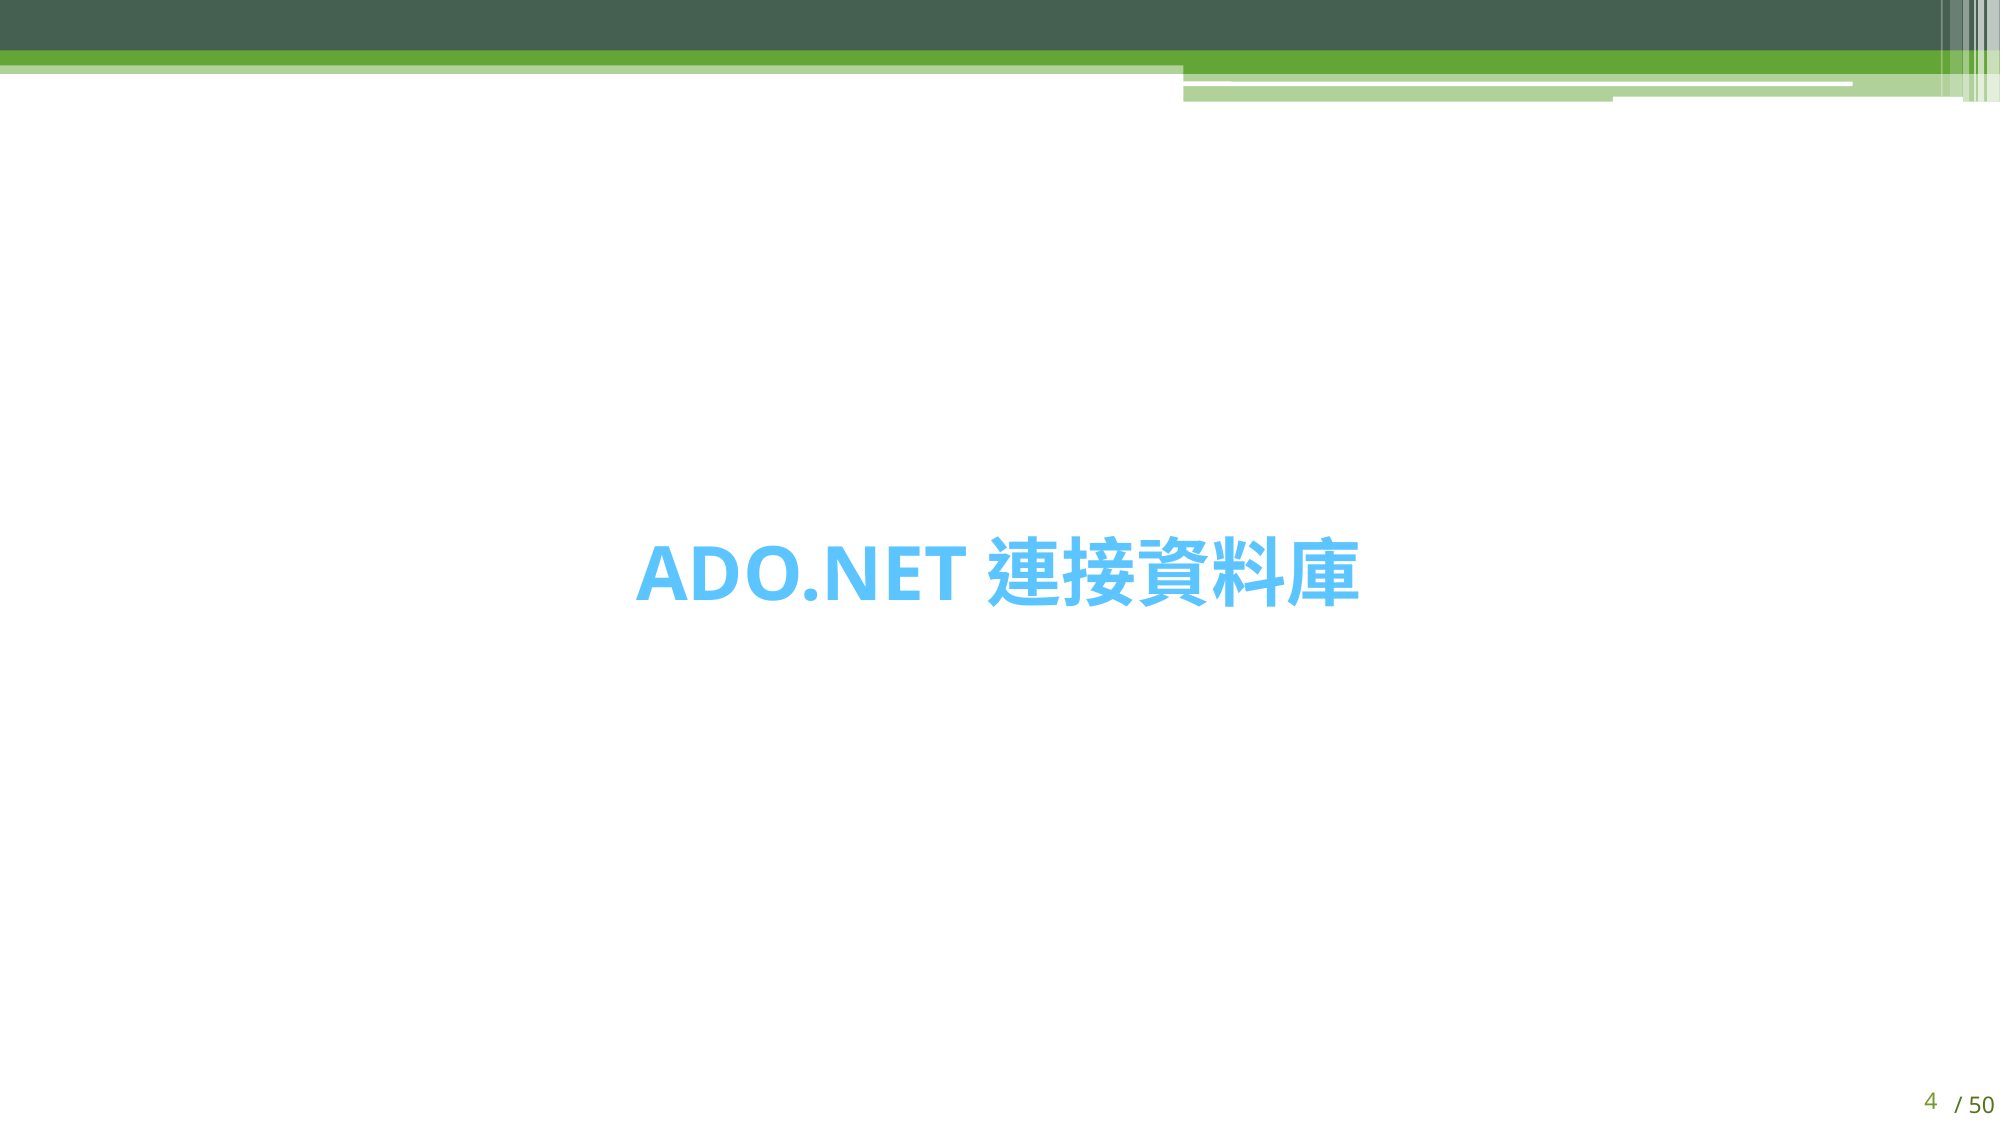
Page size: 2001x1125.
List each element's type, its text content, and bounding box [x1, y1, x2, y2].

footer / 50 [1919, 1083, 2000, 1124]
text_box ADO.NET連接資料庫 [621, 518, 1379, 623]
slide_number 3 [1785, 1065, 1953, 1125]
